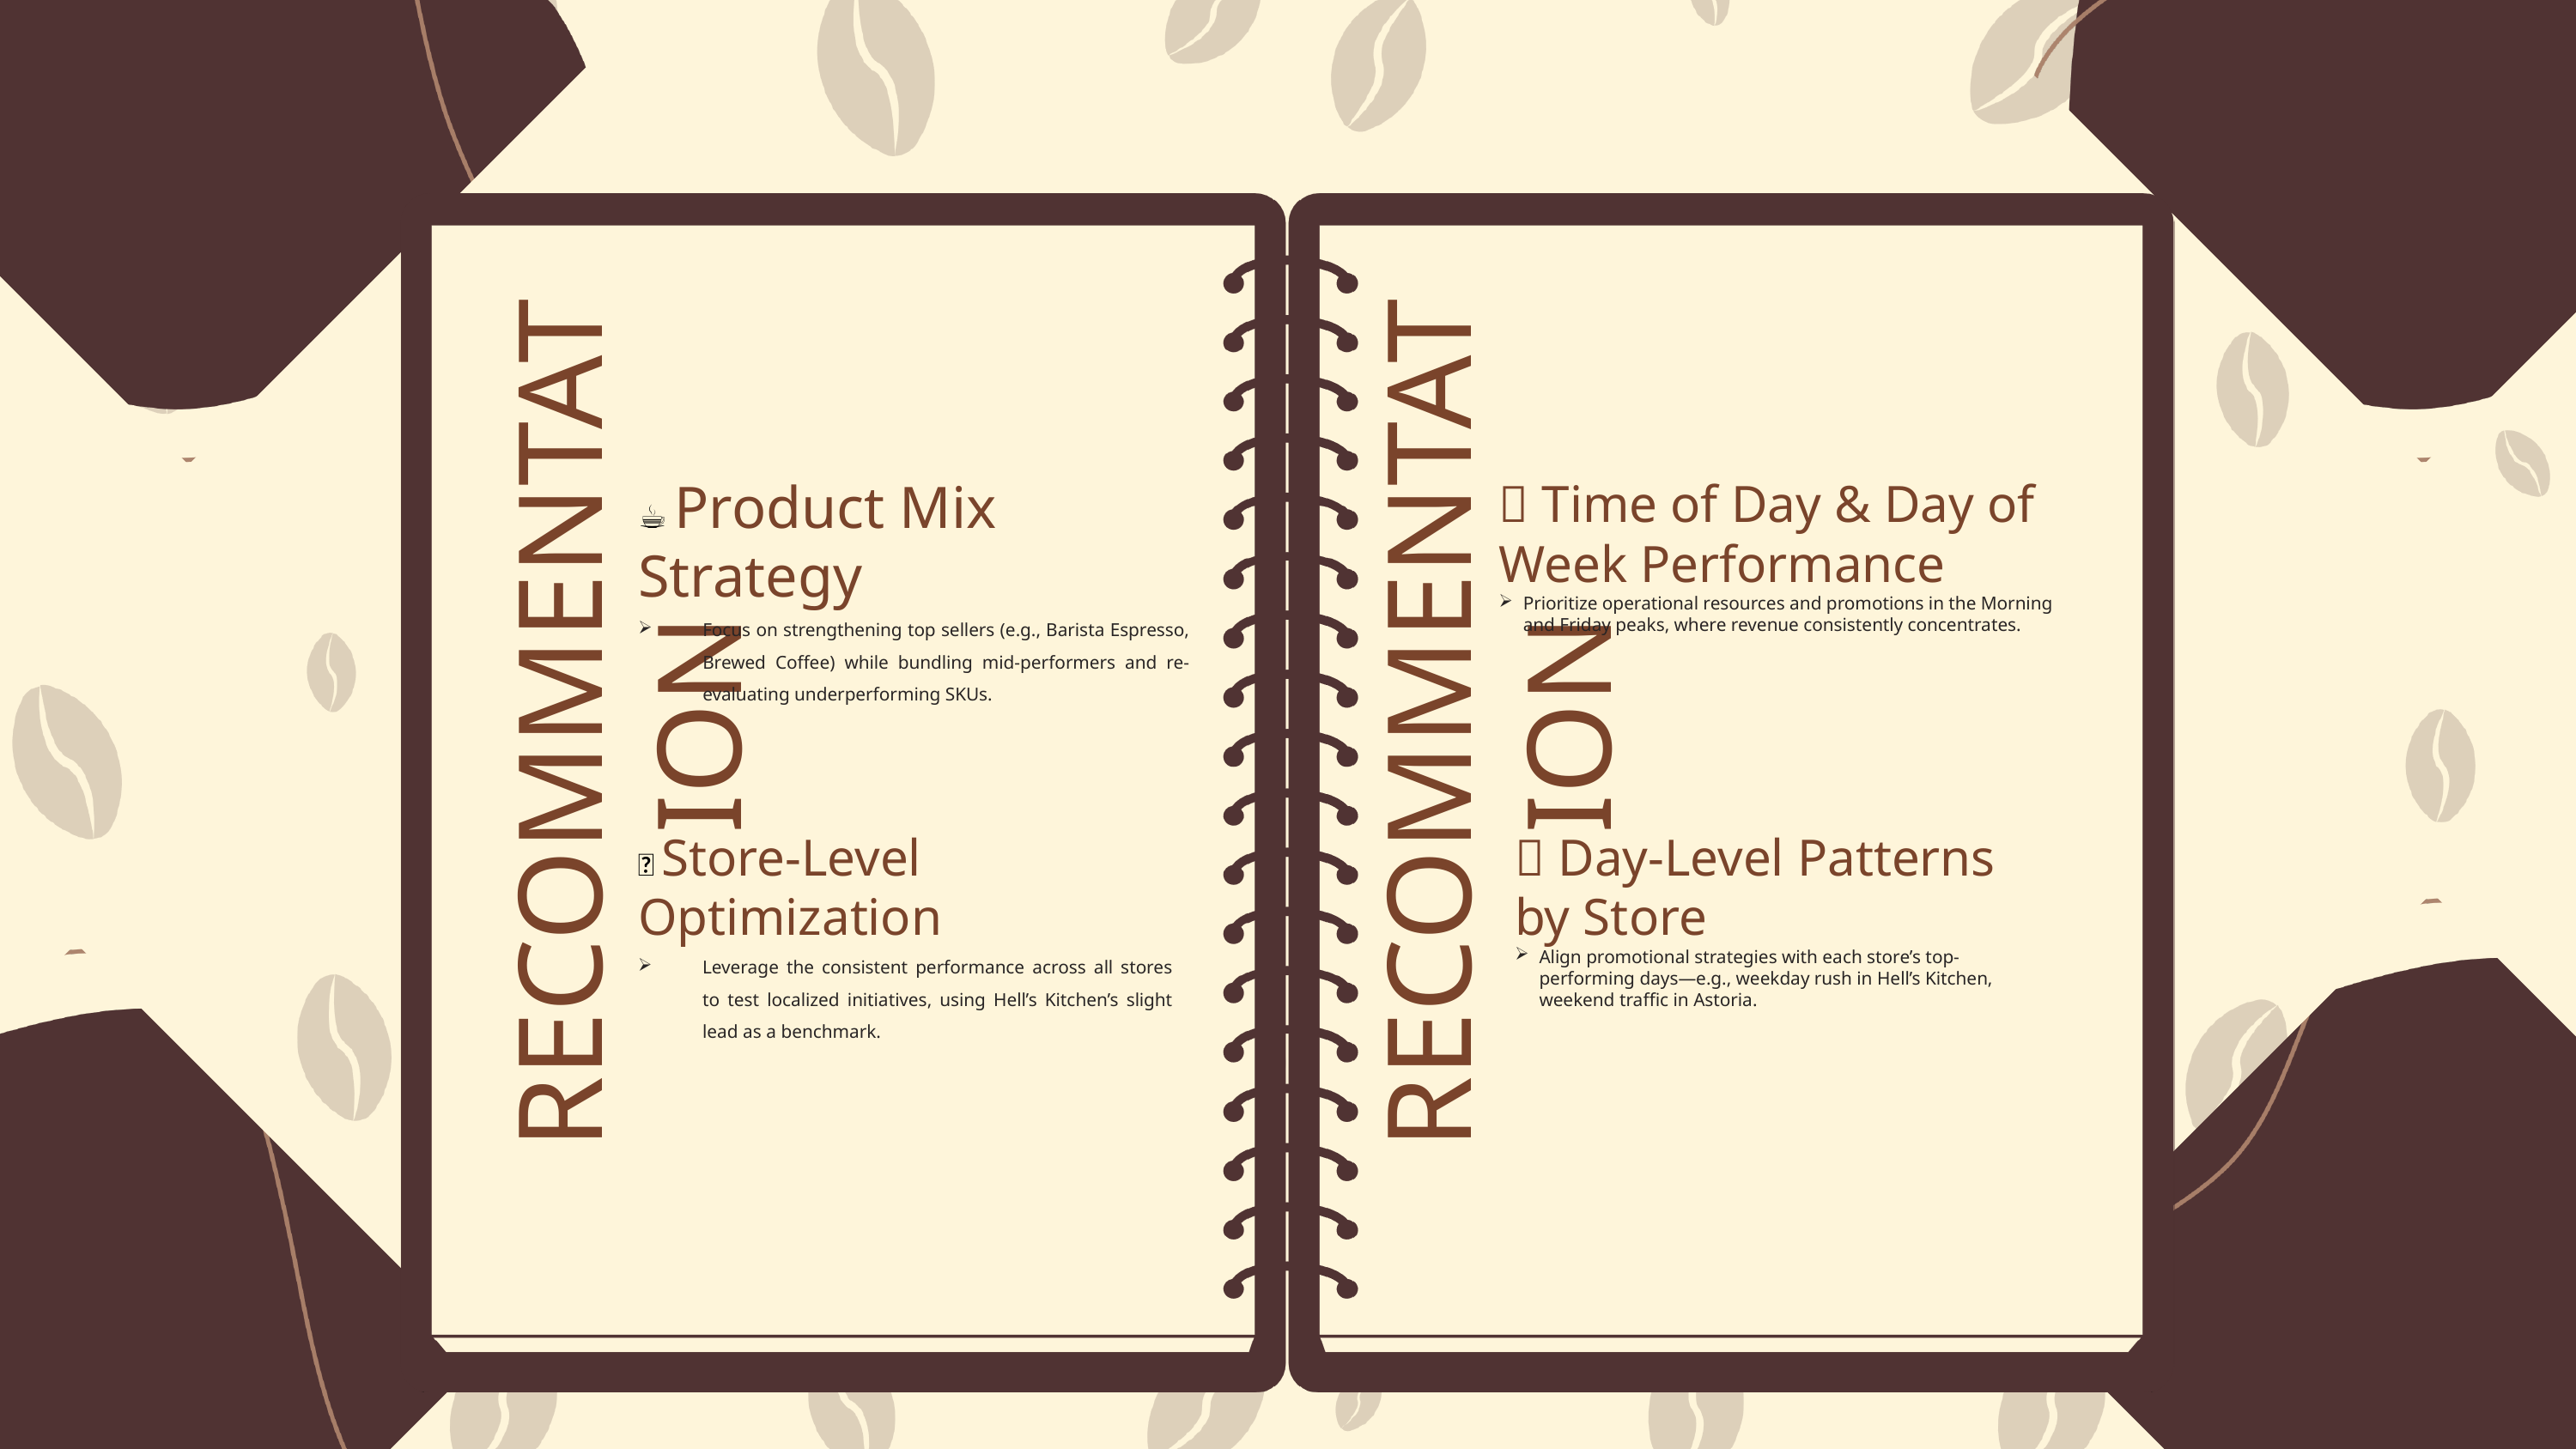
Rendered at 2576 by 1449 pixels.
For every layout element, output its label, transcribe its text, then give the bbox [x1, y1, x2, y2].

text_box [1287, 0, 2151, 193]
text_box [2014, 0, 2576, 465]
text_box [400, 193, 2175, 1393]
text_box [0, 254, 400, 1266]
text_box RECOMMENTATION [486, 287, 766, 1162]
text_box [392, 1393, 1287, 1449]
text_box [0, 0, 601, 465]
text_box [461, 0, 1287, 193]
text_box [1287, 1393, 2163, 1449]
text_box 📅 Day-Level Patterns by Store Align promotional strategies with each store’s top-performing days—e.g., weekday rush in Hell’s Kitchen, weekend traffic in Astoria. [1502, 819, 2063, 1049]
text_box 🏪 Store-Level Optimization Leverage the consistent performance across all stores to test localized initiatives, using Hell’s Kitchen’s slight lead as a benchmark. [625, 819, 1186, 1081]
text_box [2175, 217, 2576, 1149]
text_box RECOMMENTATION [1355, 287, 1635, 1162]
text_box ⏰ Time of Day & Day of Week Performance Prioritize operational resources and promotions in the Morning and Friday peaks, where revenue consistently concentrates. [1485, 465, 2078, 674]
text_box ☕ Product Mix Strategy Focus on strengthening top sellers (e.g., Barista Espresso, Brewed Coffee) while bundling mid-performers and re-evaluating underperforming SKUs. [625, 464, 1202, 712]
text_box [0, 943, 447, 1449]
text_box [2108, 893, 2576, 1449]
